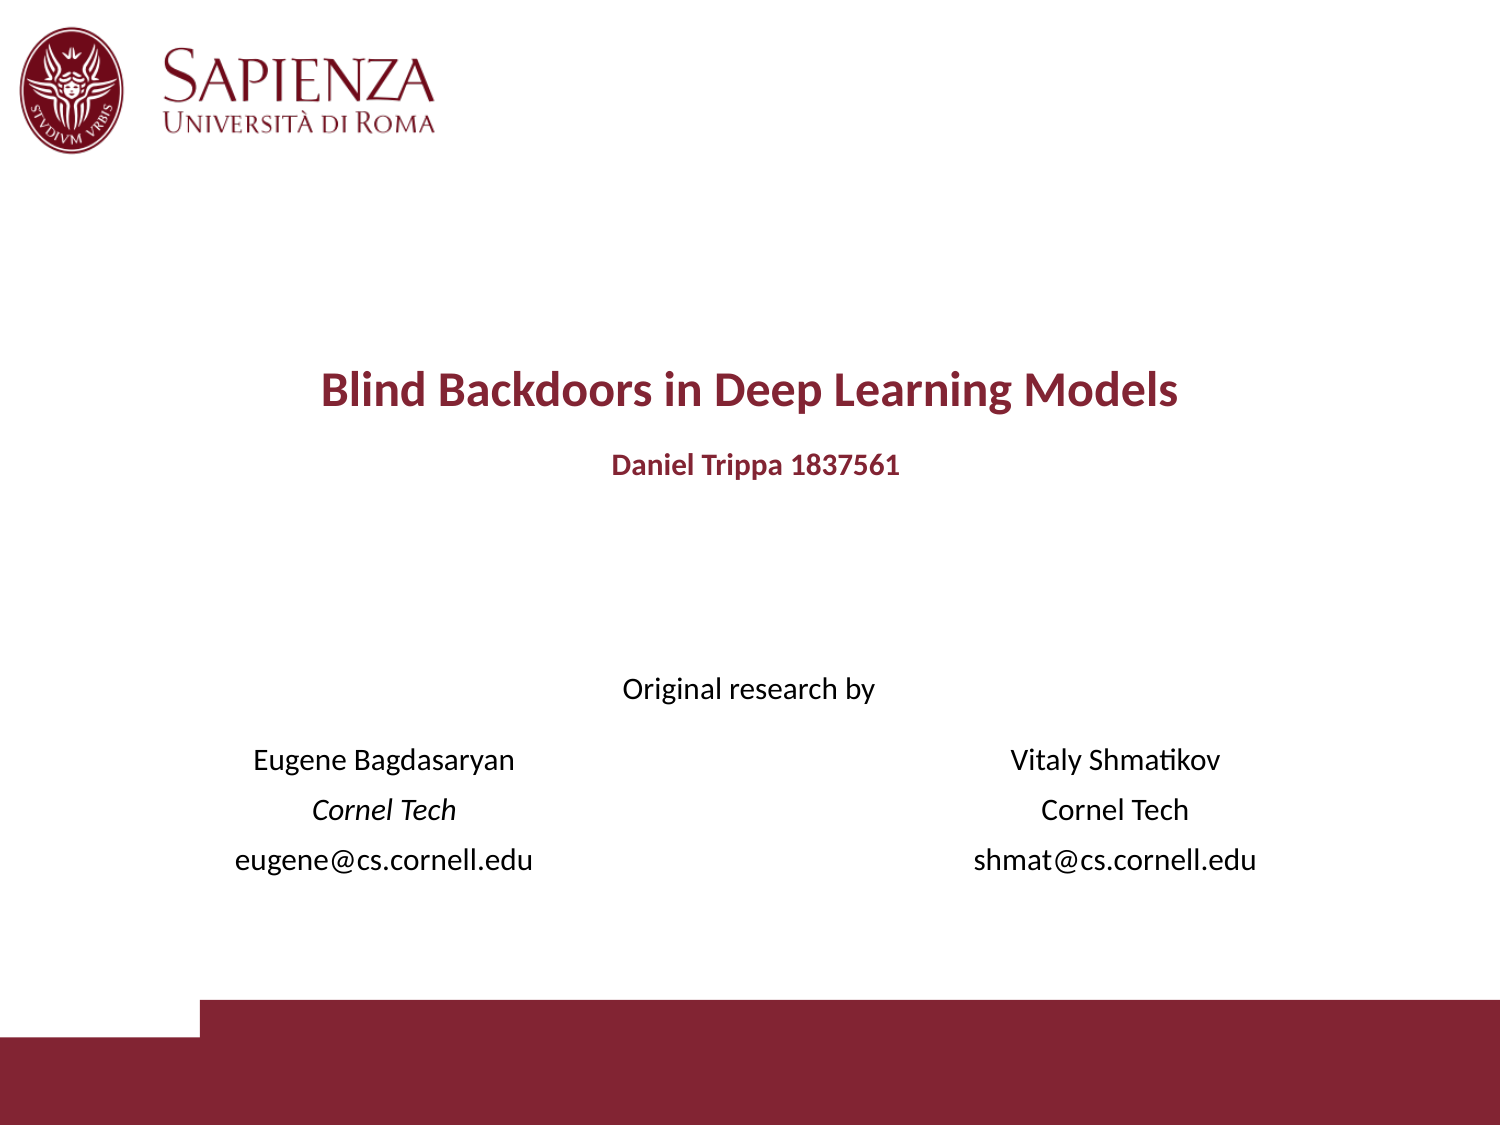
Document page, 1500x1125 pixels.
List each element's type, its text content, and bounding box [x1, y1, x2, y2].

text_box Vitaly Shmatikov Cornel Tech shmat@cs.cornell.edu [755, 732, 1476, 949]
text_box Daniel Trippa 1837561 [118, 436, 1394, 525]
text_box Eugene Bagdasaryan Cornel Tech eugene@cs.cornell.edu [24, 732, 744, 949]
text_box Original research by [224, 661, 1275, 949]
text_box Blind Backdoors in Deep Learning Models [112, 349, 1388, 437]
